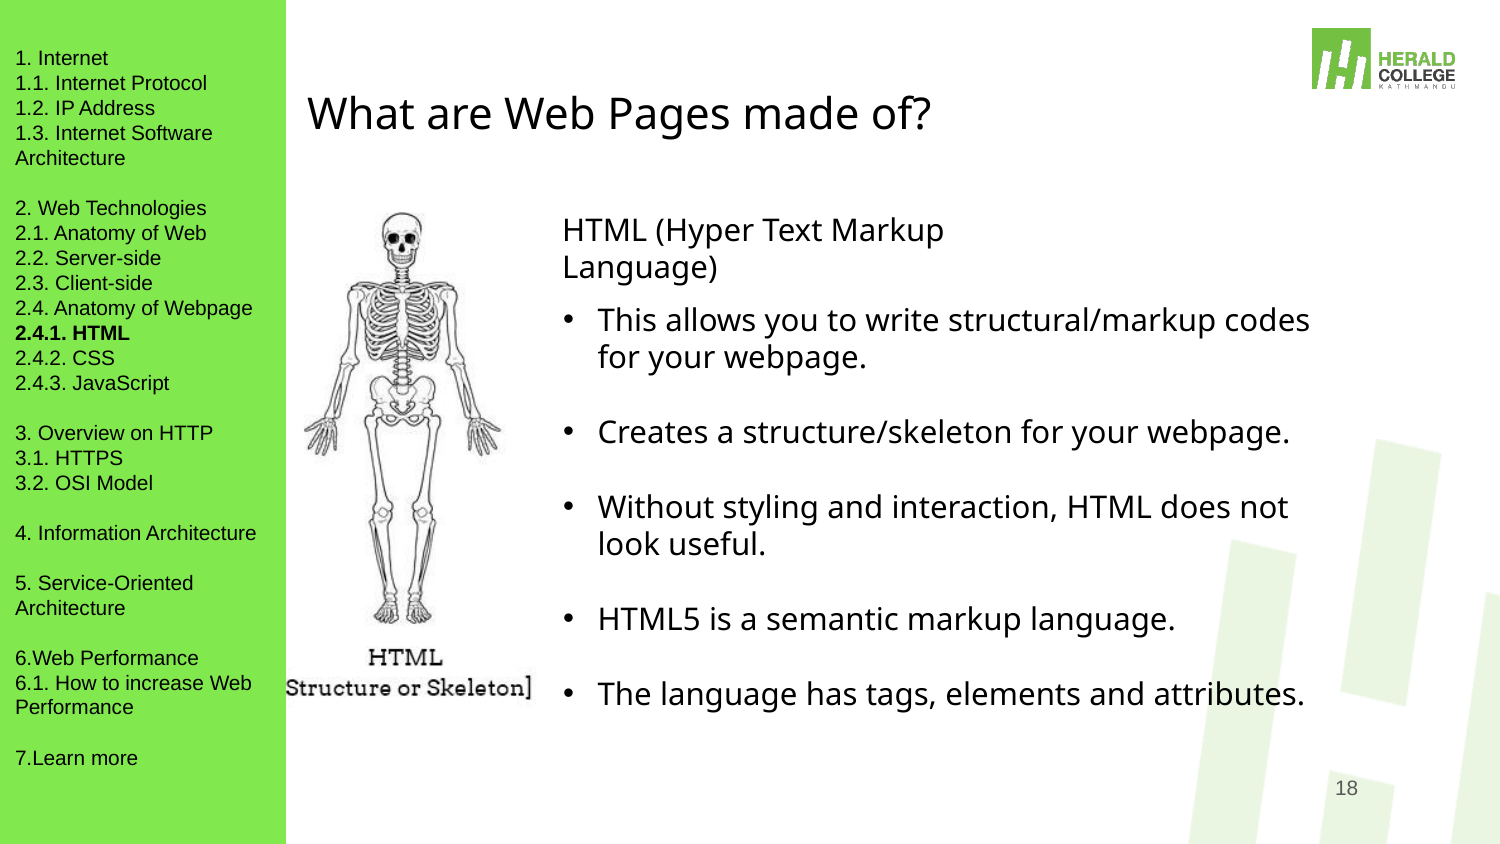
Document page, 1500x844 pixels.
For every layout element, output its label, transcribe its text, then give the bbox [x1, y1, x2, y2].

text_box This allows you to write structural/markup codes for your webpage. Creates a structure/skeleton for your webpage. Without styling and interaction, HTML does not look useful. HTML5 is a semantic markup language. The language has tags, elements and attributes. [550, 294, 1335, 718]
picture [273, 172, 539, 740]
picture [1312, 28, 1456, 89]
title What are Web Pages made of? [295, 88, 1414, 145]
text_box 1. Internet 1.1. Internet Protocol 1.2. IP Address 1.3. Internet Software Architecture 2. Web Technologies 2.1. Anatomy of Web 2.2. Server-side 2.3. Client-side 2.4. Anatomy of Webpage 2.4.1. HTML 2.4.2. CSS 2.4.3. JavaScript 3. Overview on HTTP 3.1. HTTPS 3.2. OSI Model 4. Information Architecture 5. Service-Oriented Architecture 6.Web Performance 6.1. How to increase Web Performance 7.Learn more [0, 0, 284, 844]
text_box HTML (Hyper Text Markup Language) [550, 204, 1109, 291]
picture [1181, 439, 1500, 844]
